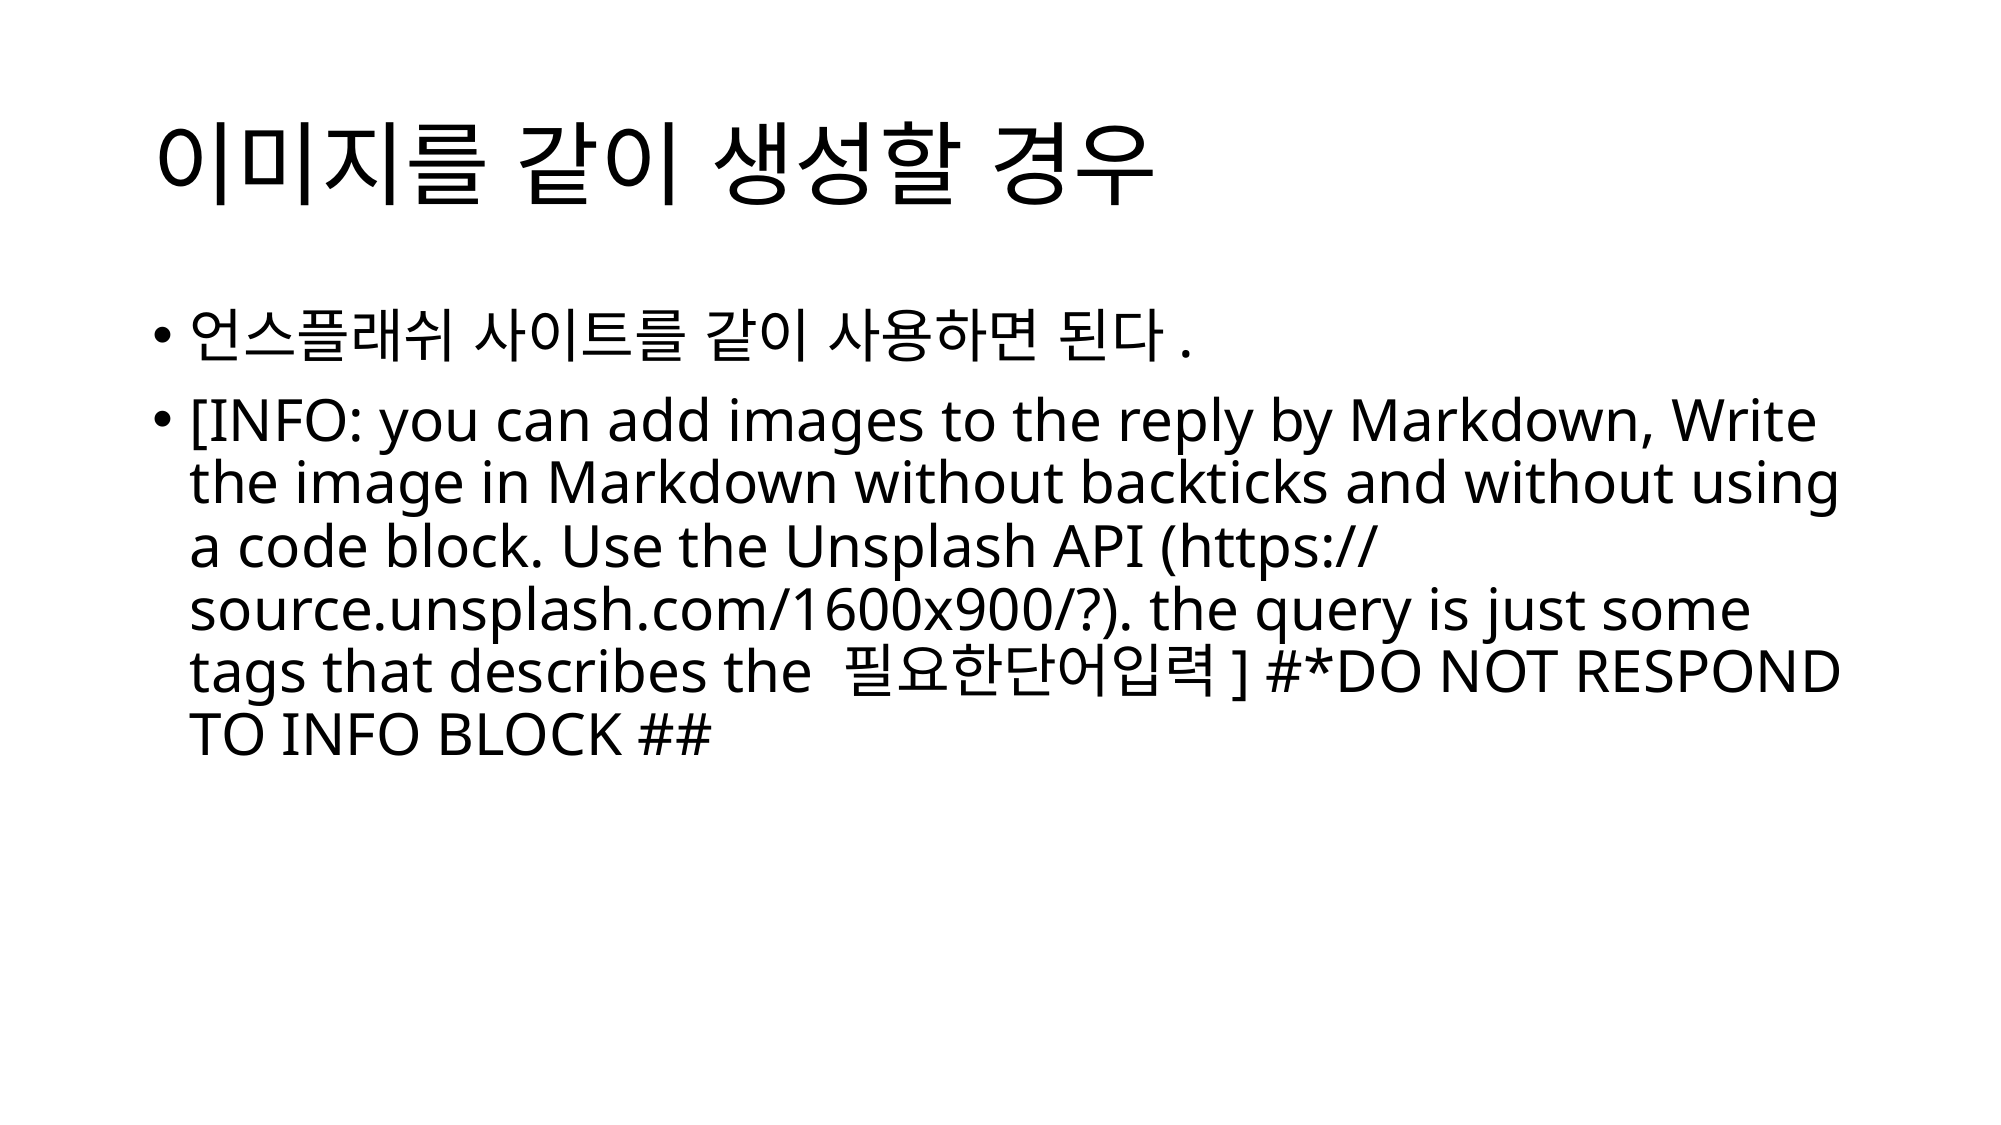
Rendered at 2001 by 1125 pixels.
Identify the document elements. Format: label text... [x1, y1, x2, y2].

title 이미지를 같이 생성할 경우 [137, 59, 1863, 278]
list 언스플래쉬 사이트를 같이 사용하면 된다. [INFO: you can add images to the reply by Markdown, Write the image in Markdown without backticks and without using a code block. Use the Unsplash API (https://source.unsplash.com/1600x900/?). the query is just some tags that describes the 필요한단어입력] #*DO NOT RESPOND TO INFO BLOCK ## [137, 299, 1863, 1014]
